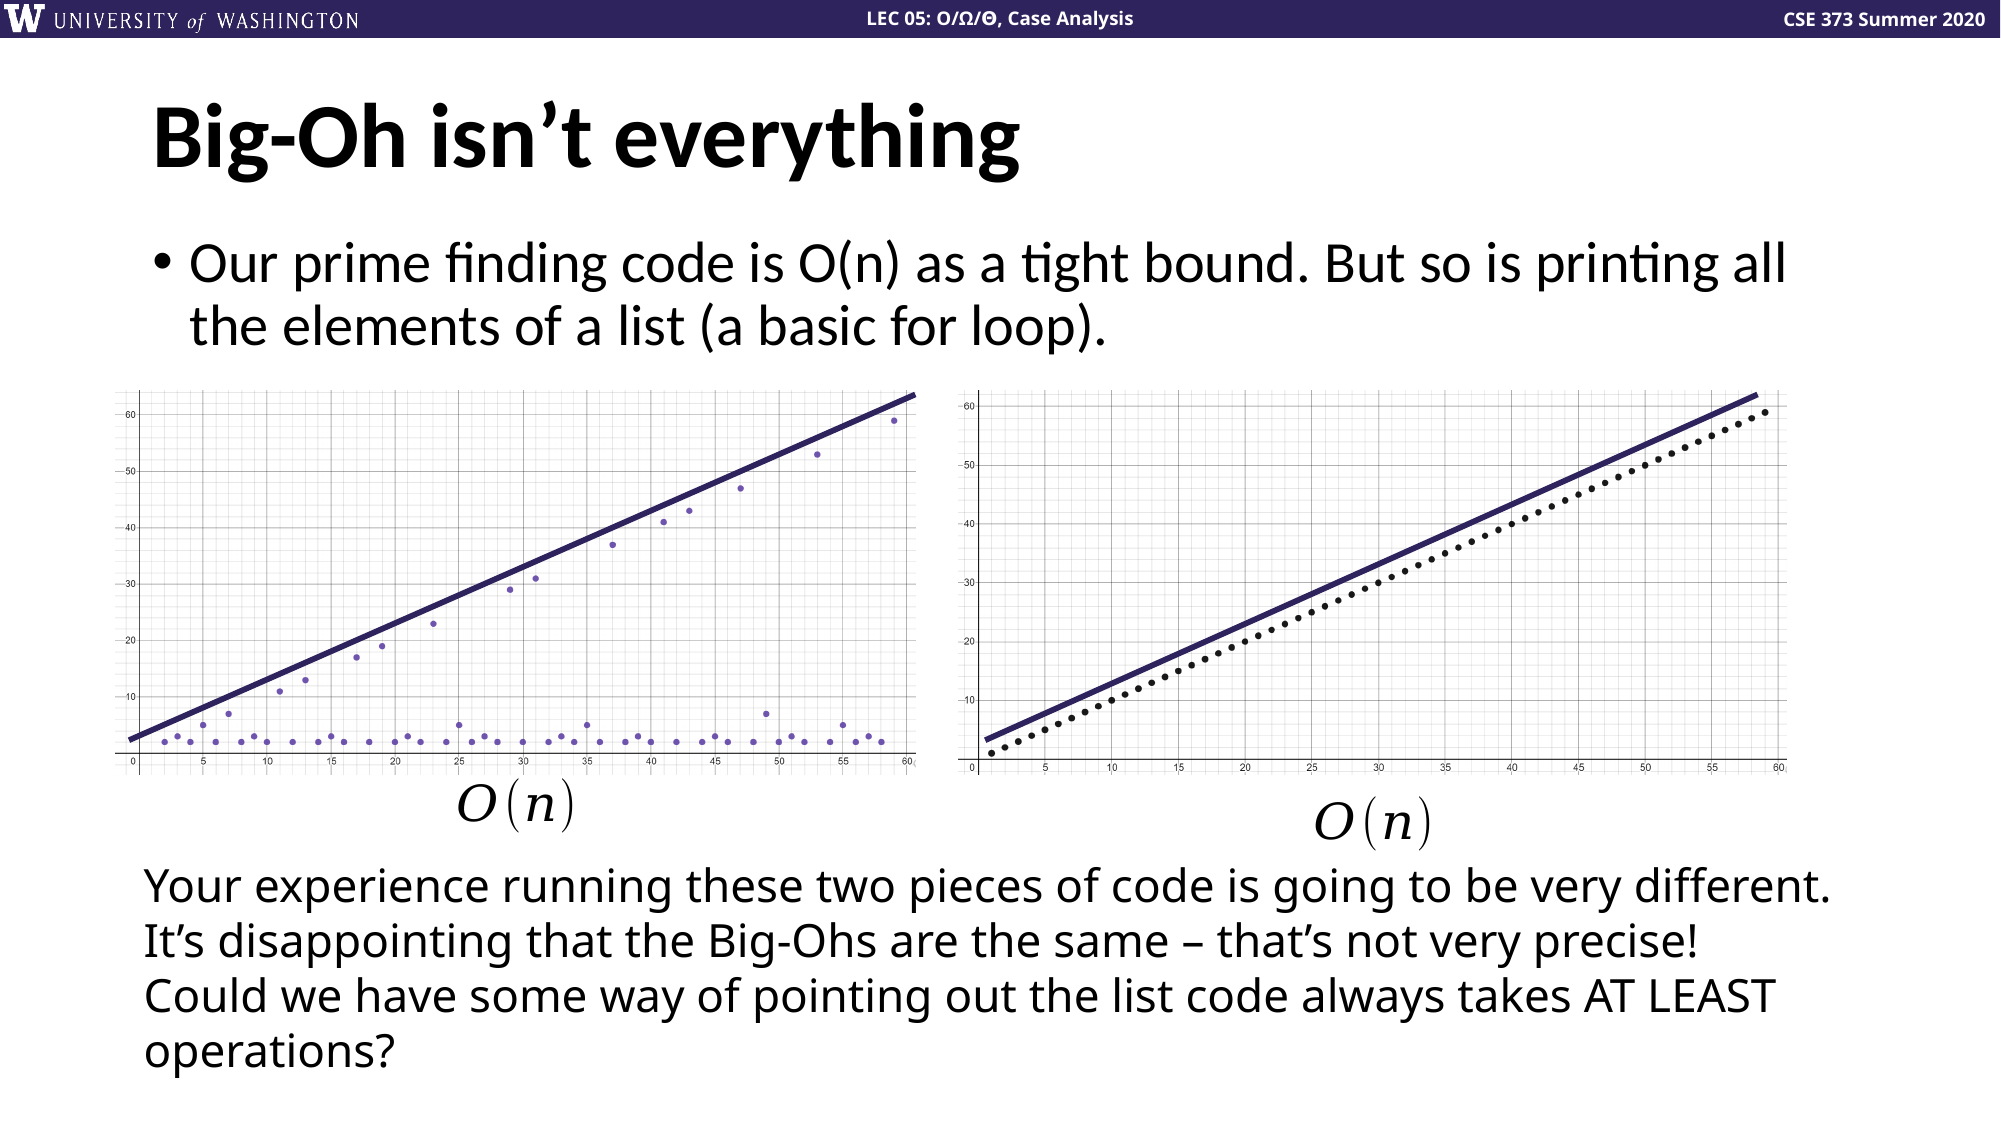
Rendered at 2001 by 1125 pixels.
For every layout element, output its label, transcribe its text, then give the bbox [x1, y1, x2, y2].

picture [958, 390, 1787, 775]
picture [115, 390, 916, 775]
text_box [985, 394, 1758, 741]
list Our prime finding code is O(n) as a tight bound. But so is printing all the elements of a list (a basic for loop). [137, 224, 1863, 1014]
picture [4, 4, 358, 33]
title Big-Oh isn’t everything [137, 74, 1863, 200]
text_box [128, 394, 916, 741]
